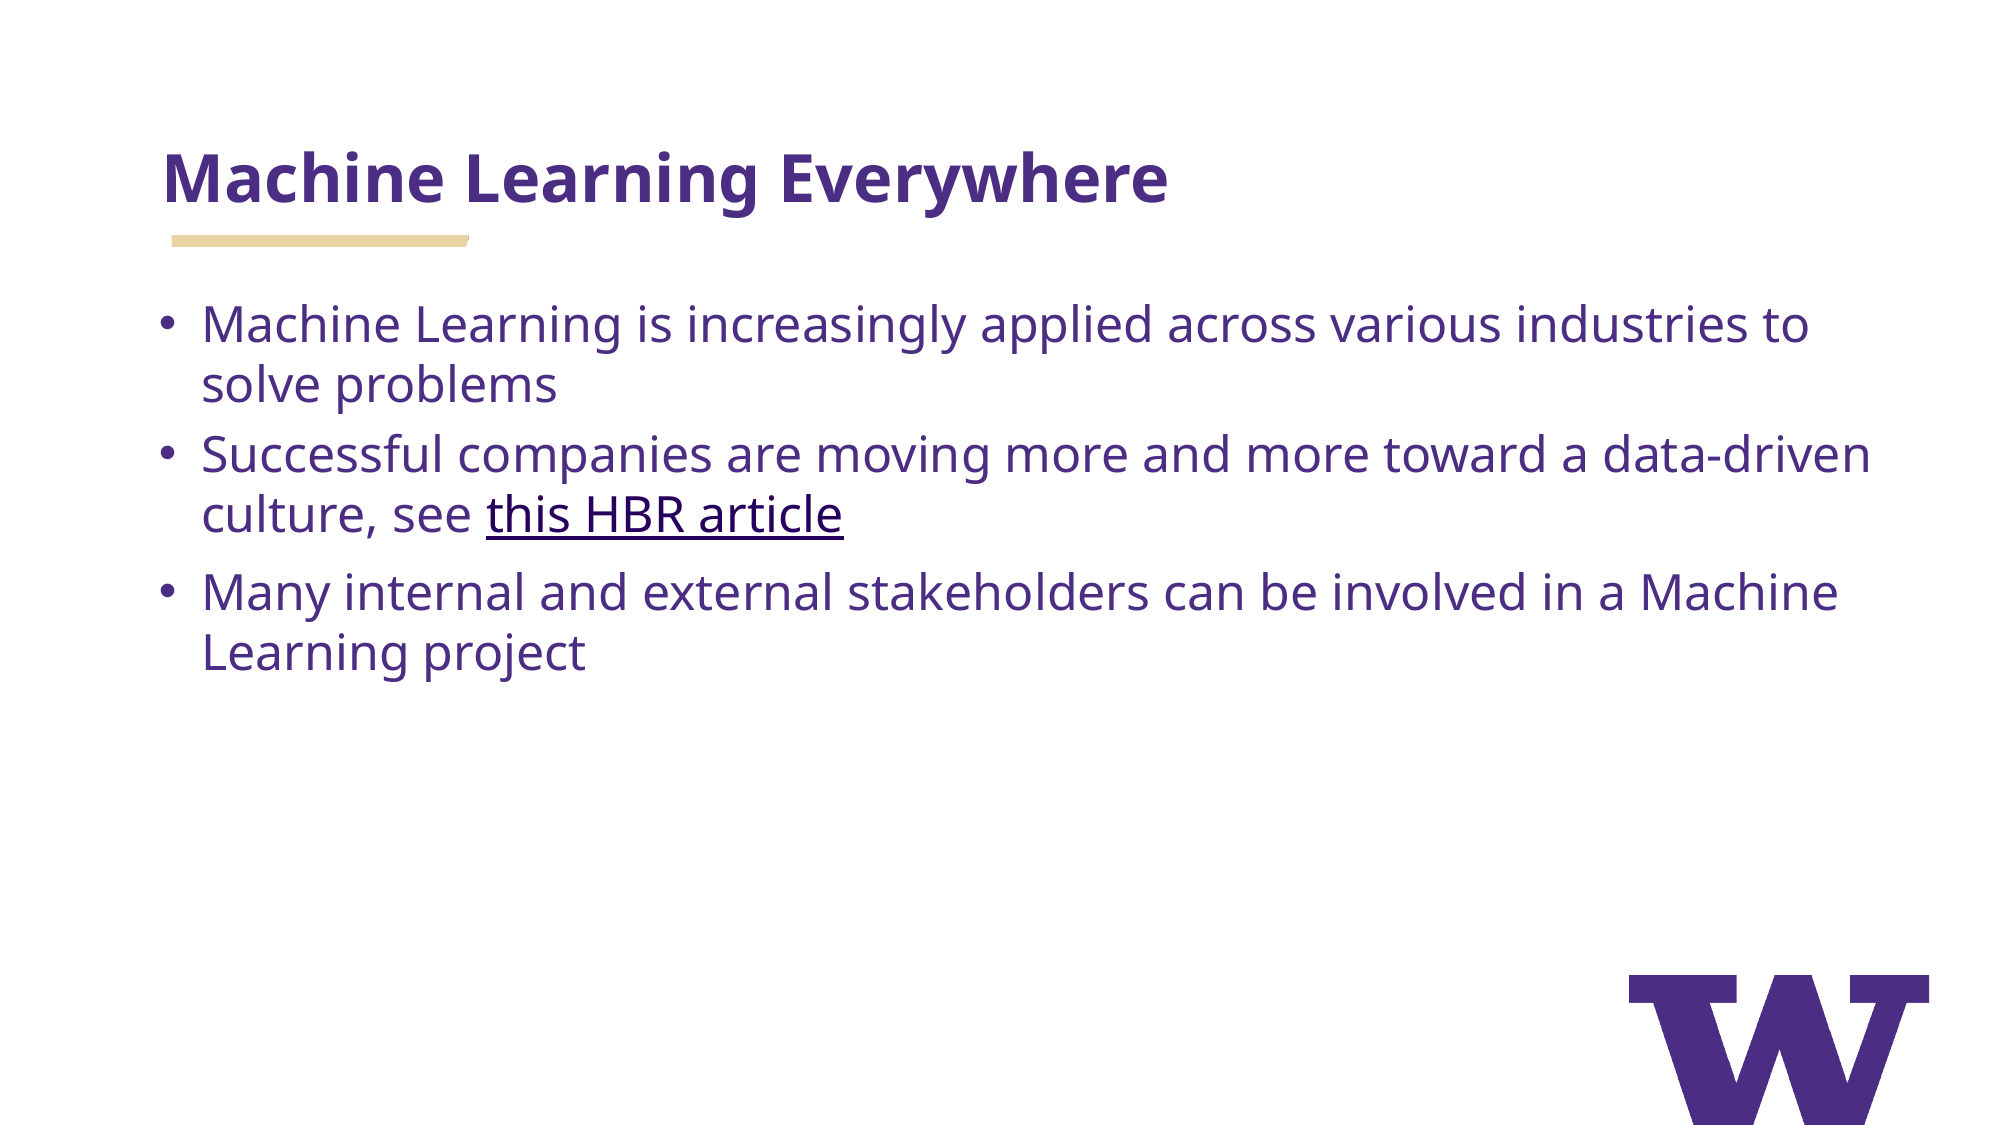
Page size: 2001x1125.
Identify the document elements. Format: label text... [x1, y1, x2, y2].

title Machine Learning Everywhere [146, 60, 1937, 224]
picture [171, 235, 469, 247]
list Machine Learning is increasingly applied across various industries to solve problems Successful companies are moving more and more toward a data-driven culture, see this HBR article Many internal and external stakeholders can be involved in a Machine Learning project [144, 284, 1937, 944]
picture [1629, 975, 1930, 1125]
